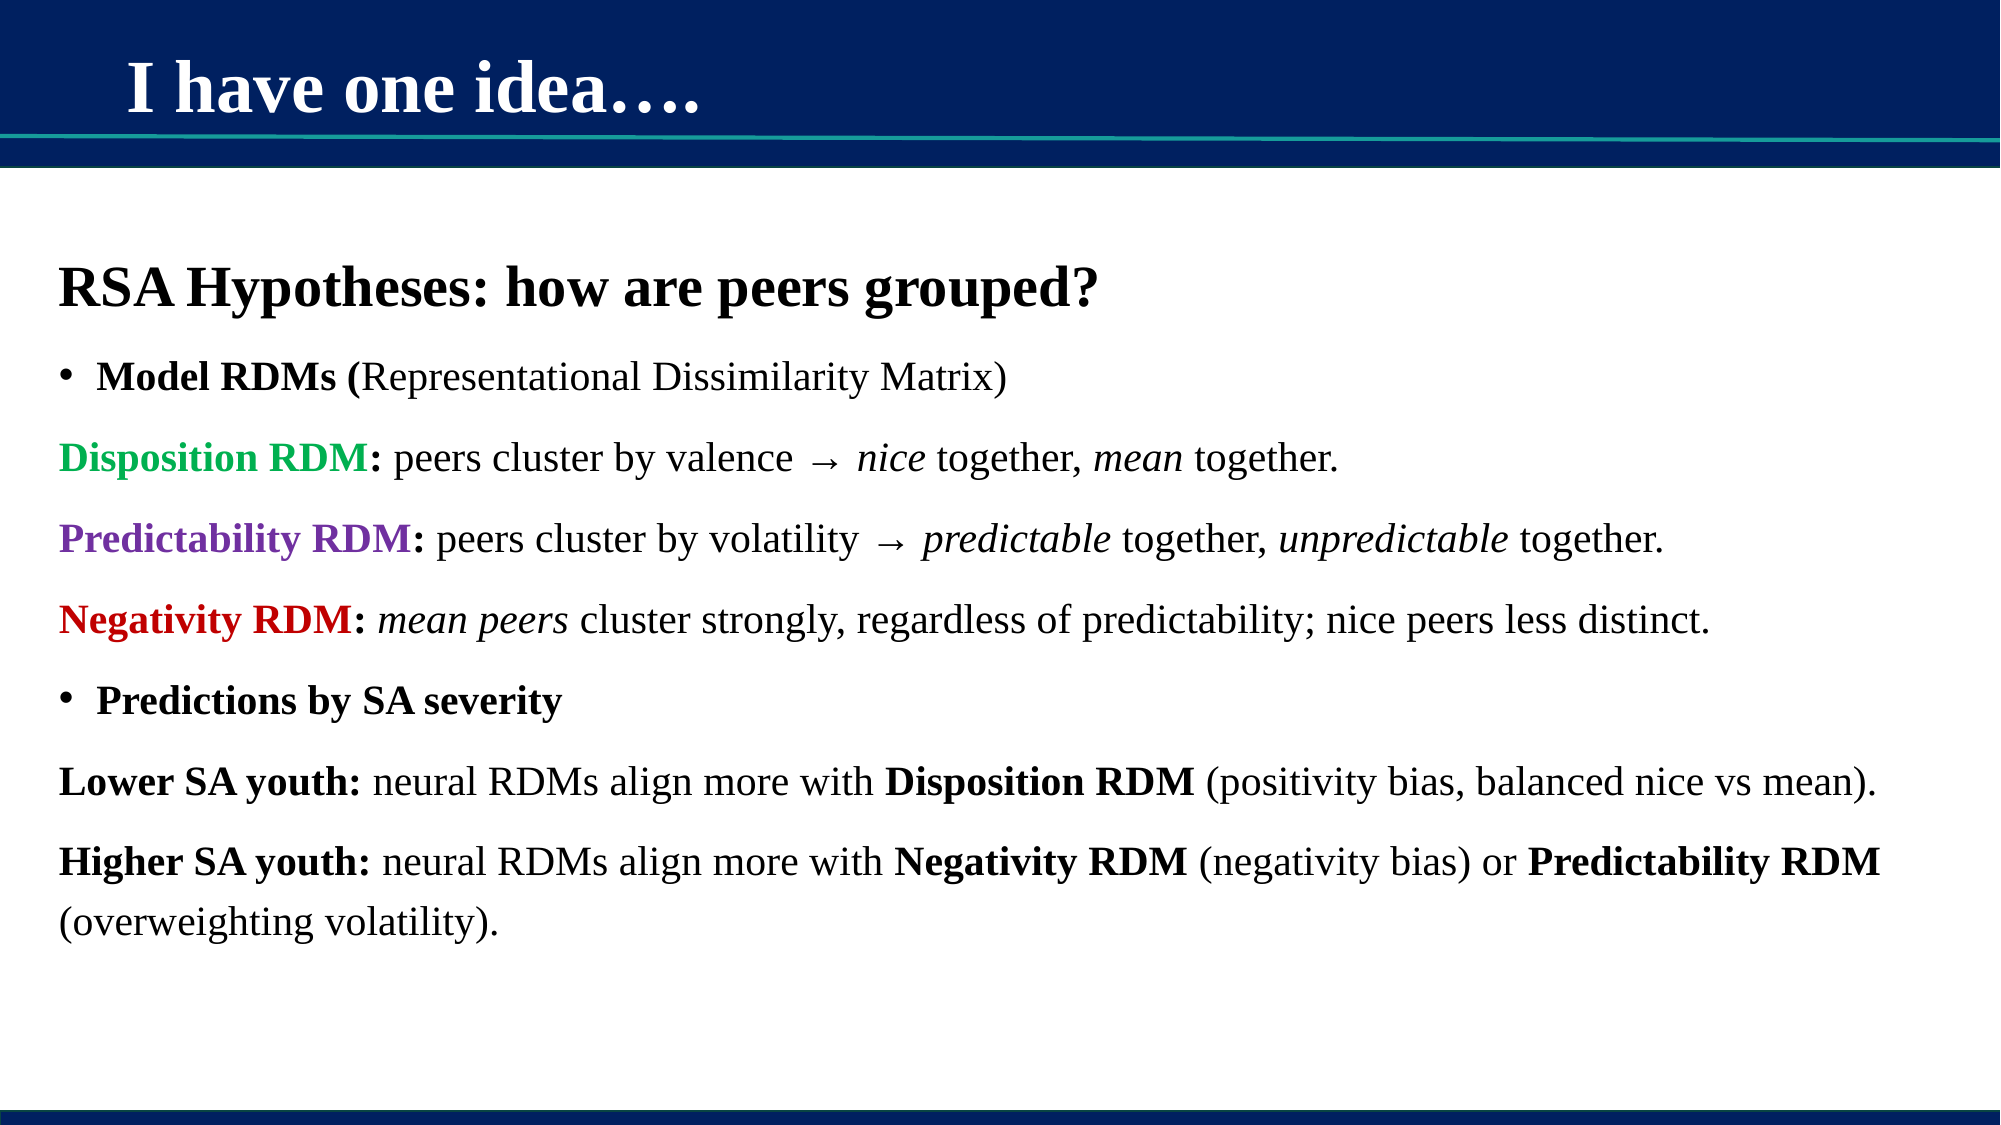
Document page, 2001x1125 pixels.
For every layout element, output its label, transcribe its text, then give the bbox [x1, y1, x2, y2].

text_box [0, 0, 2000, 135]
list RSA Hypotheses: how are peers grouped? Model RDMs (Representational Dissimilarity Matrix) Disposition RDM: peers cluster by valence → nice together, mean together. Predictability RDM: peers cluster by volatility → predictable together, unpredictable together. Negativity RDM: mean peers cluster strongly, regardless of predictability; nice peers less distinct. Predictions by SA severity Lower SA youth: neural RDMs align more with Disposition RDM (positivity bias, balanced nice vs mean). Higher SA youth: neural RDMs align more with Negativity RDM (negativity bias) or Predictability RDM (overweighting volatility). [43, 226, 1929, 783]
title I have one idea…. [111, 23, 1832, 135]
text_box [0, 141, 2000, 168]
text_box [0, 1110, 2000, 1125]
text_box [0, 135, 2000, 141]
